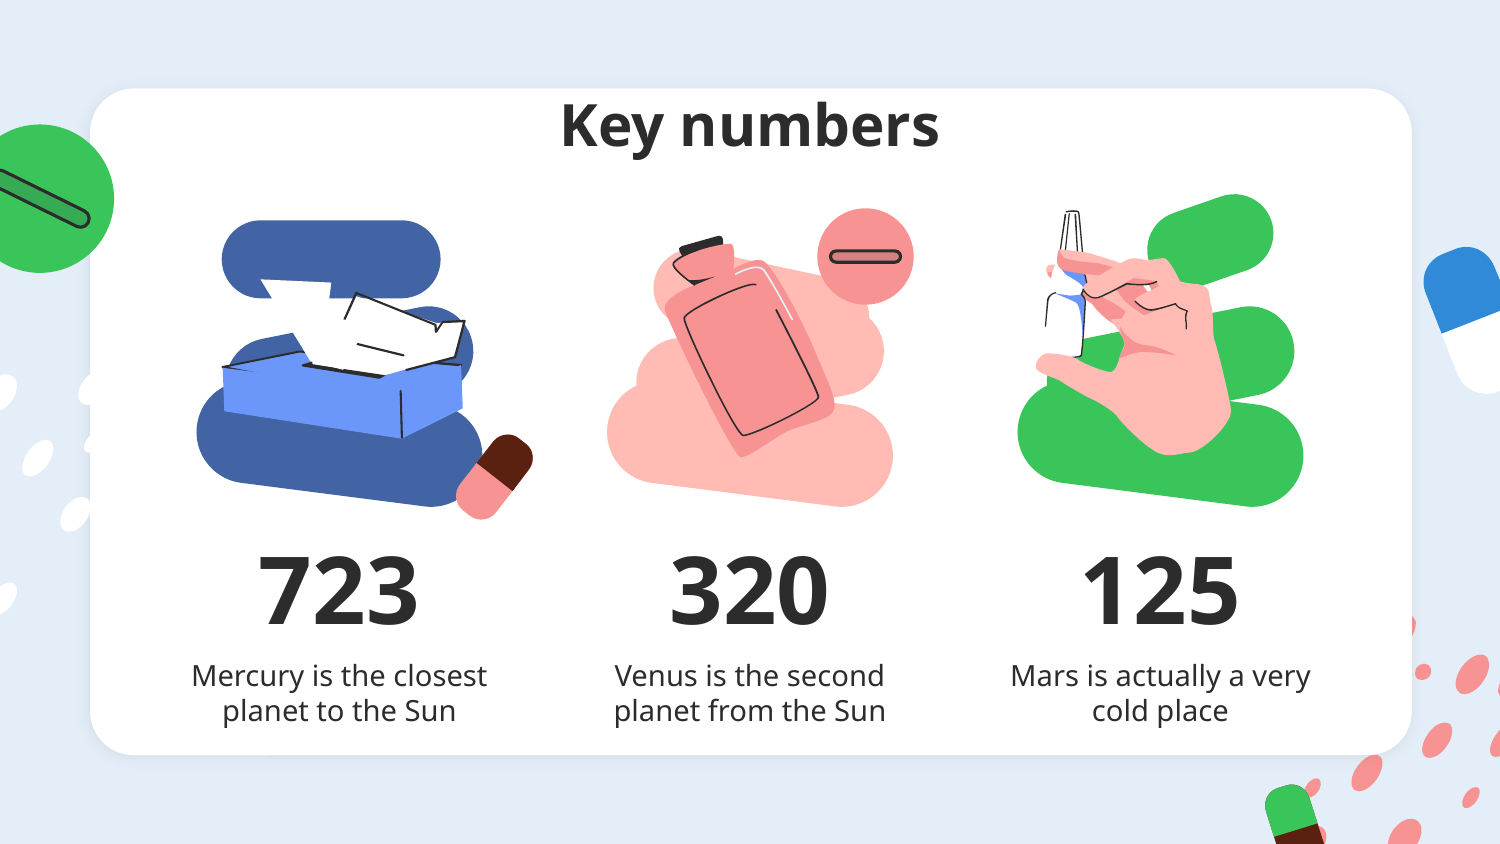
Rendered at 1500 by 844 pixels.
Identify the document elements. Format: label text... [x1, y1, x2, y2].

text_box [817, 208, 914, 305]
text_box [190, 220, 489, 514]
title Key numbers [116, 72, 1383, 195]
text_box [600, 241, 900, 514]
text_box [453, 434, 536, 520]
title 125 [986, 523, 1335, 642]
title 320 [575, 523, 925, 642]
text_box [1034, 209, 1233, 456]
subtitle Venus is the second planet from the Sun [575, 642, 925, 744]
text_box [1011, 183, 1310, 514]
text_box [660, 235, 840, 458]
title 723 [165, 523, 514, 642]
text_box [221, 279, 466, 439]
subtitle Mars is actually a very cold place [986, 642, 1335, 744]
subtitle Mercury is the closest planet to the Sun [165, 642, 514, 744]
